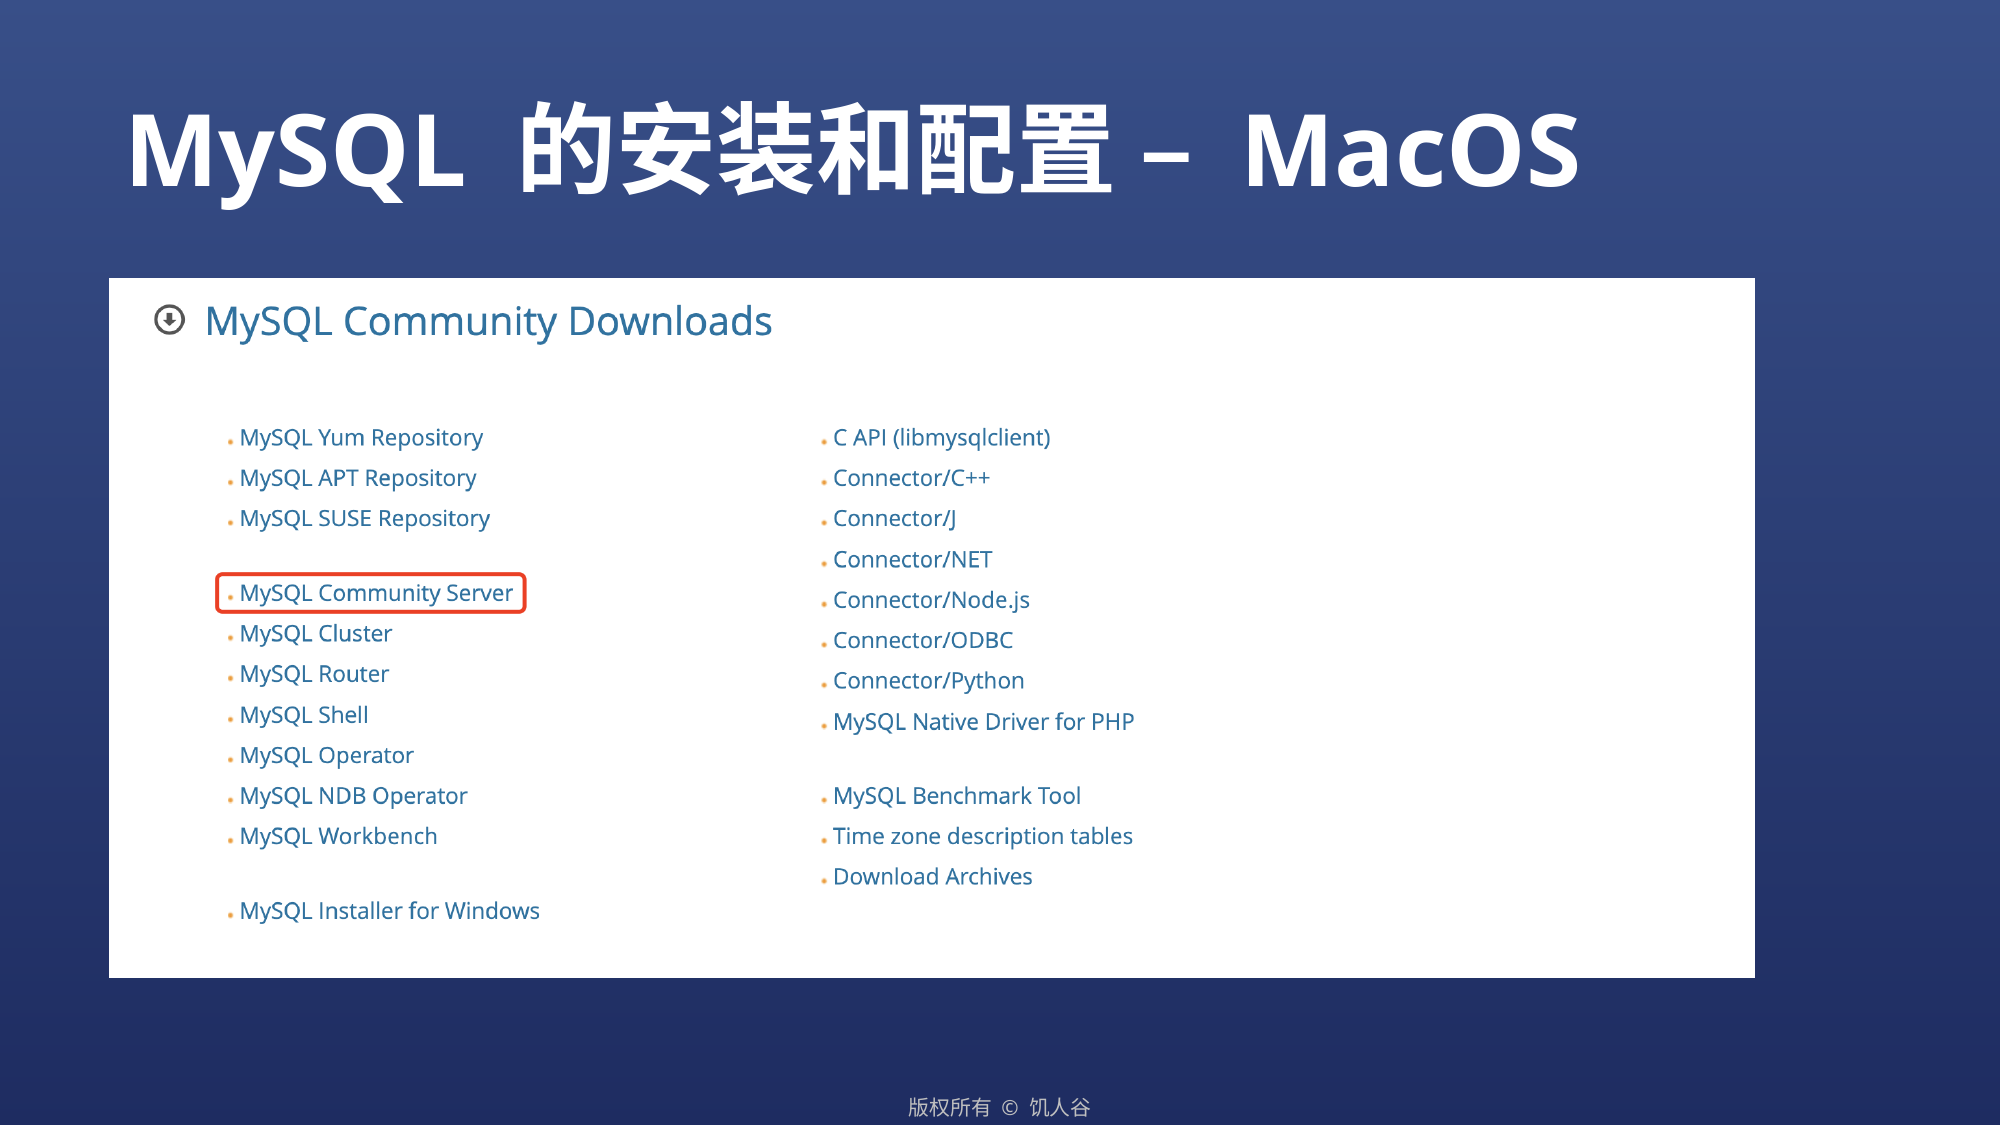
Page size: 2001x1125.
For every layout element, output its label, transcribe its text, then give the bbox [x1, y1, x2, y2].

text_box MySQL 的安装和配置 – MacOS [109, 92, 1817, 216]
picture [109, 278, 1755, 978]
